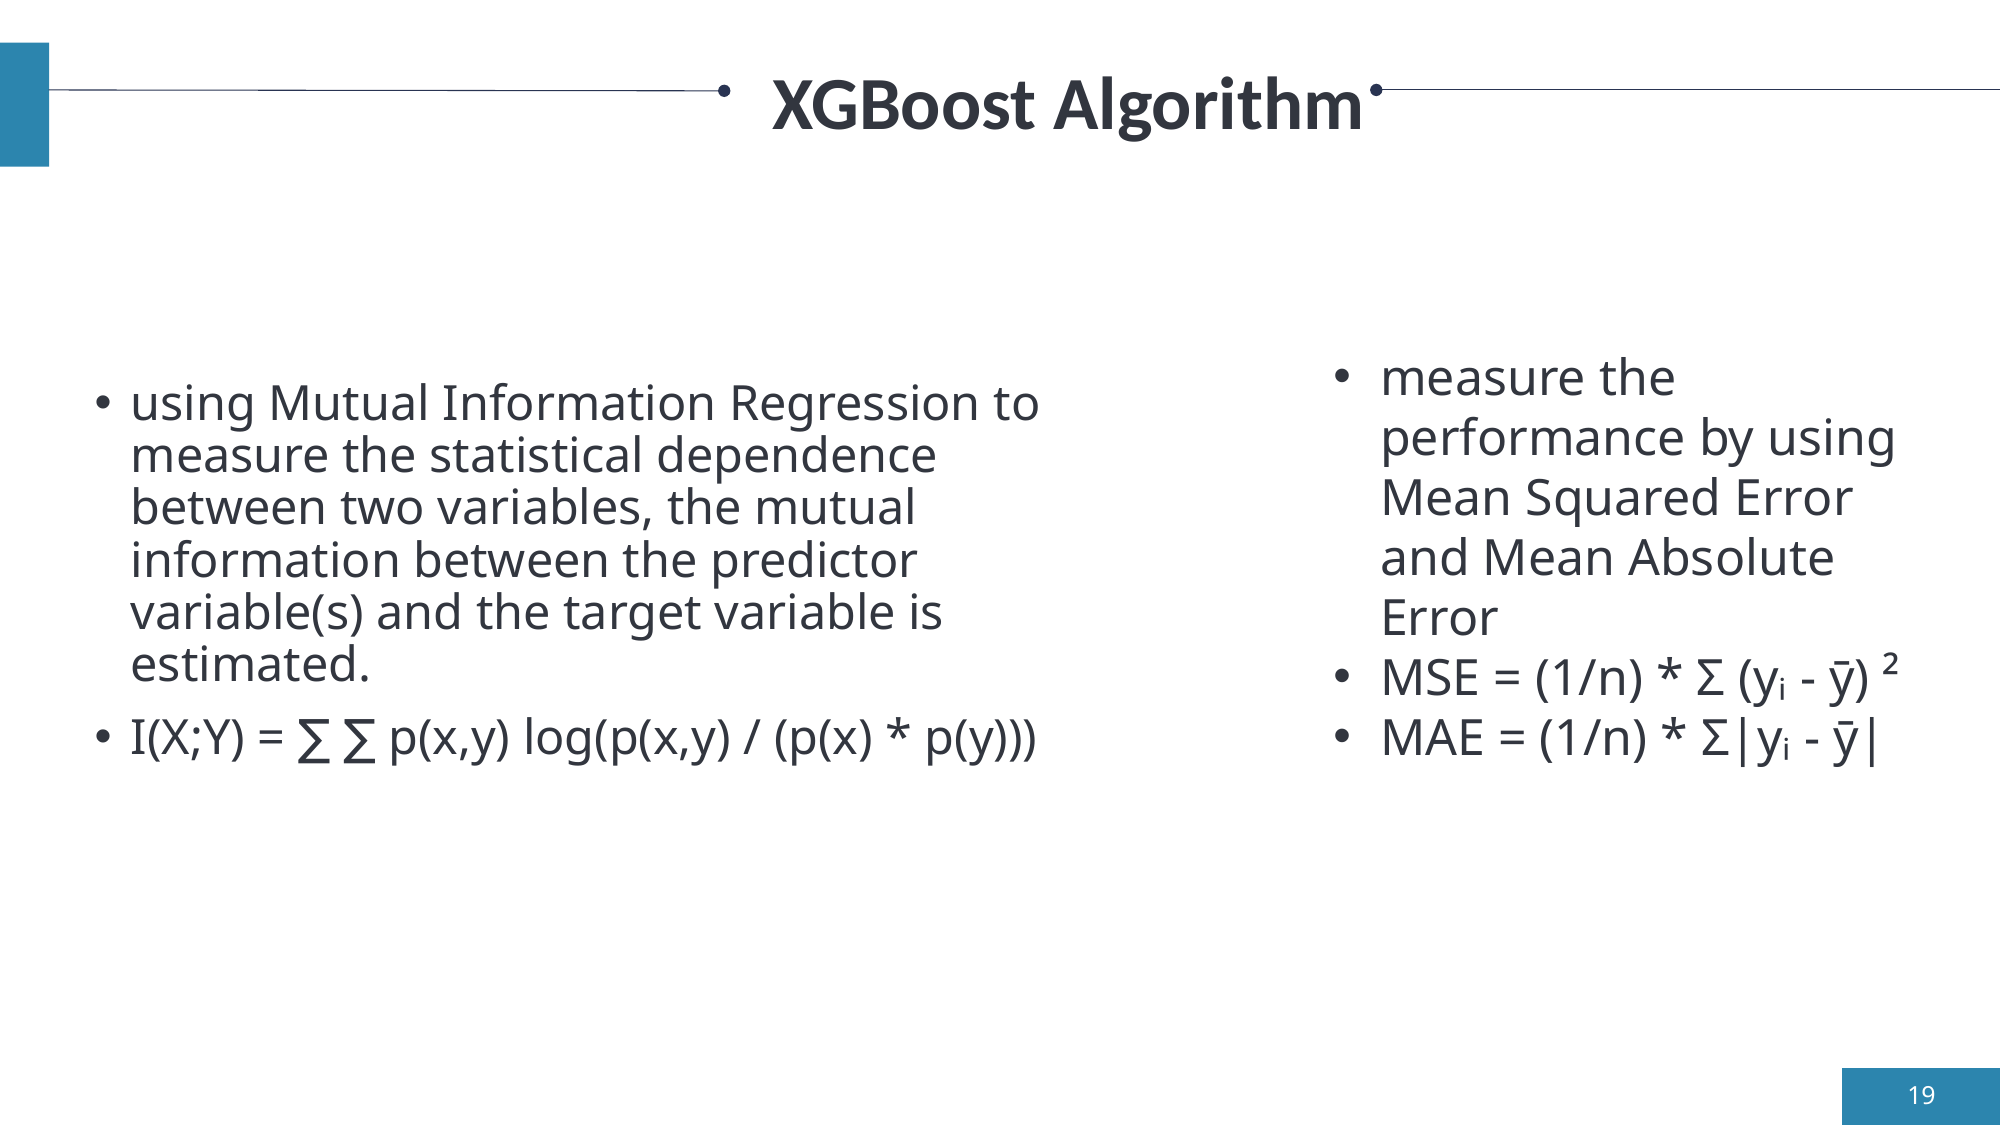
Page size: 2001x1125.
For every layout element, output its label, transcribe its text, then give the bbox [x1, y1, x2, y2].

slide_number 19 [1889, 1079, 1951, 1114]
text_box measure the performance by using Mean Squared Error and Mean Absolute Error MSE = (1/n) * Σ (yᵢ - ȳ) ² MAE = (1/n) * Σ|yᵢ - ȳ| [1318, 337, 1936, 773]
title XGBoost Algorithm [60, 42, 1951, 168]
list using Mutual Information Regression to measure the statistical dependence between two variables, the mutual information between the predictor variable(s) and the target variable is estimated. I(X;Y) = ∑ ∑ p(x,y) log(p(x,y) / (p(x) * p(y))) [79, 370, 1125, 776]
